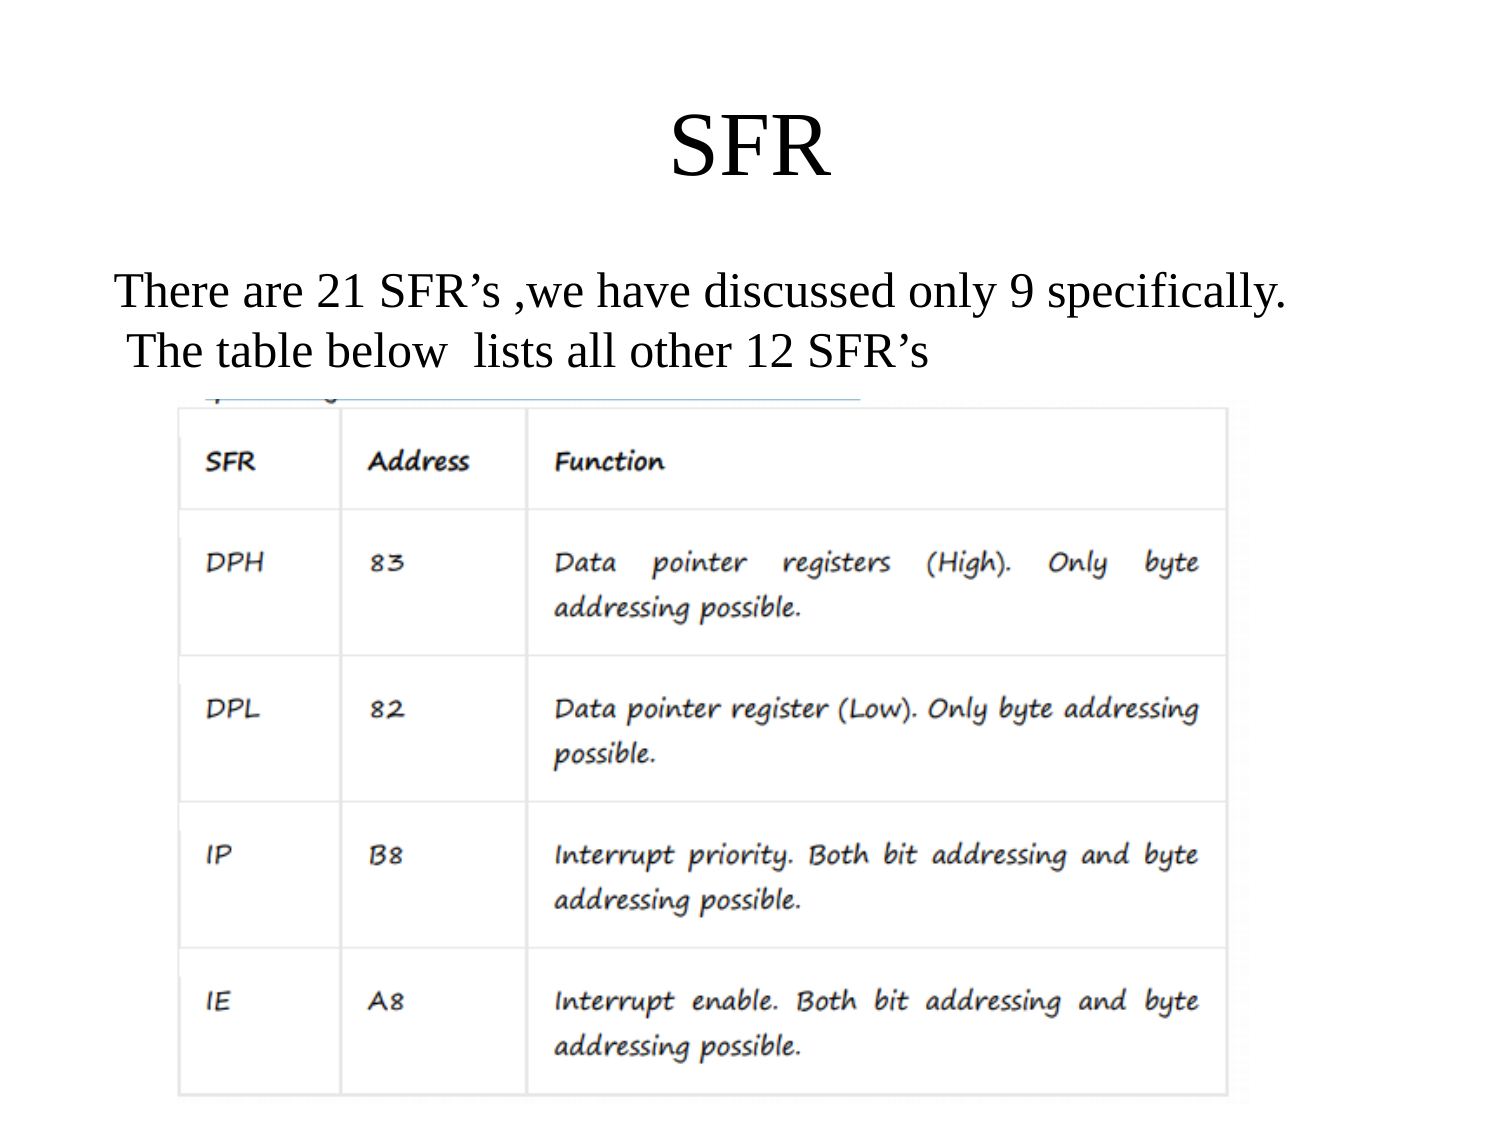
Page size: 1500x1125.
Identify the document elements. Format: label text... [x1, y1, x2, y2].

text_box There are 21 SFR’s ,we have discussed only 9 specifically. The table below lists all other 12 SFR’s [98, 250, 1424, 386]
picture [149, 399, 1251, 1104]
title SFR [75, 45, 1425, 233]
